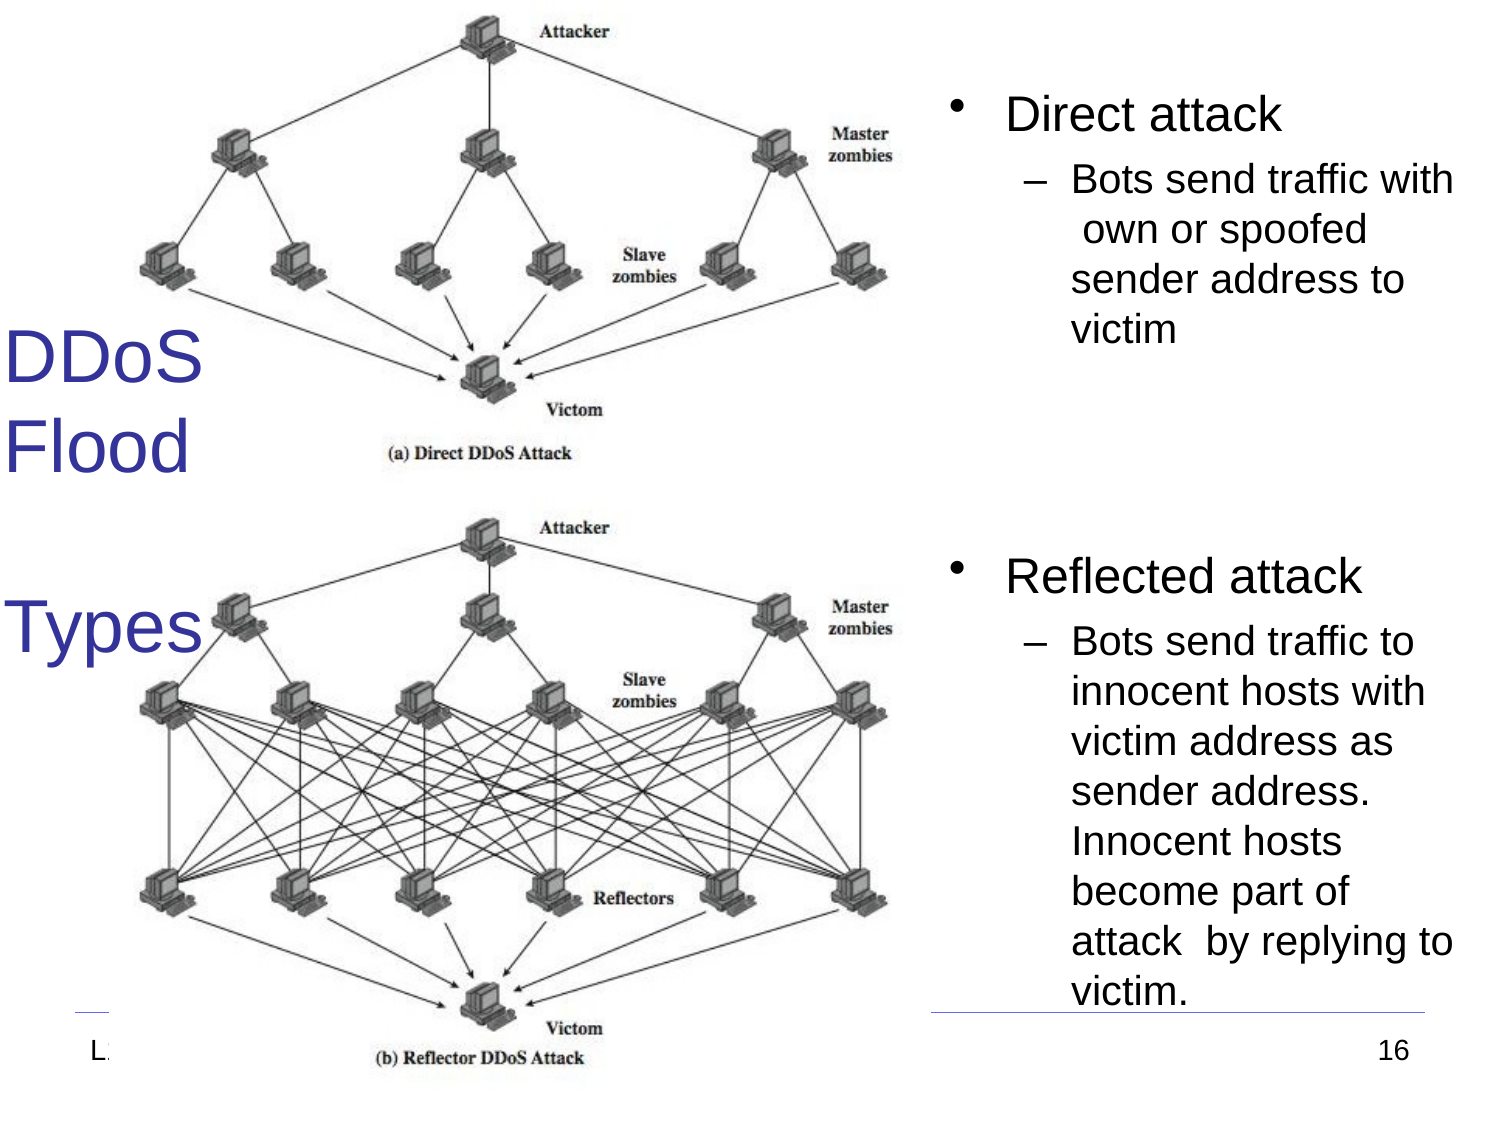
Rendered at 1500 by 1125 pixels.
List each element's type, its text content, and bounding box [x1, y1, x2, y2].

text_box Reflected attack – Bots send traffic to innocent hosts with victim address as sender address. Innocent hosts become part of attack by replying to victim. [946, 529, 1474, 1014]
text_box L [87, 1029, 103, 1067]
picture [108, 0, 931, 1100]
text_box 16 [1375, 1029, 1413, 1067]
text_box DDoS Flood Types [1, 305, 103, 668]
text_box Direct attack – Bots send traffic with own or spoofed sender address to victim [946, 67, 1457, 352]
